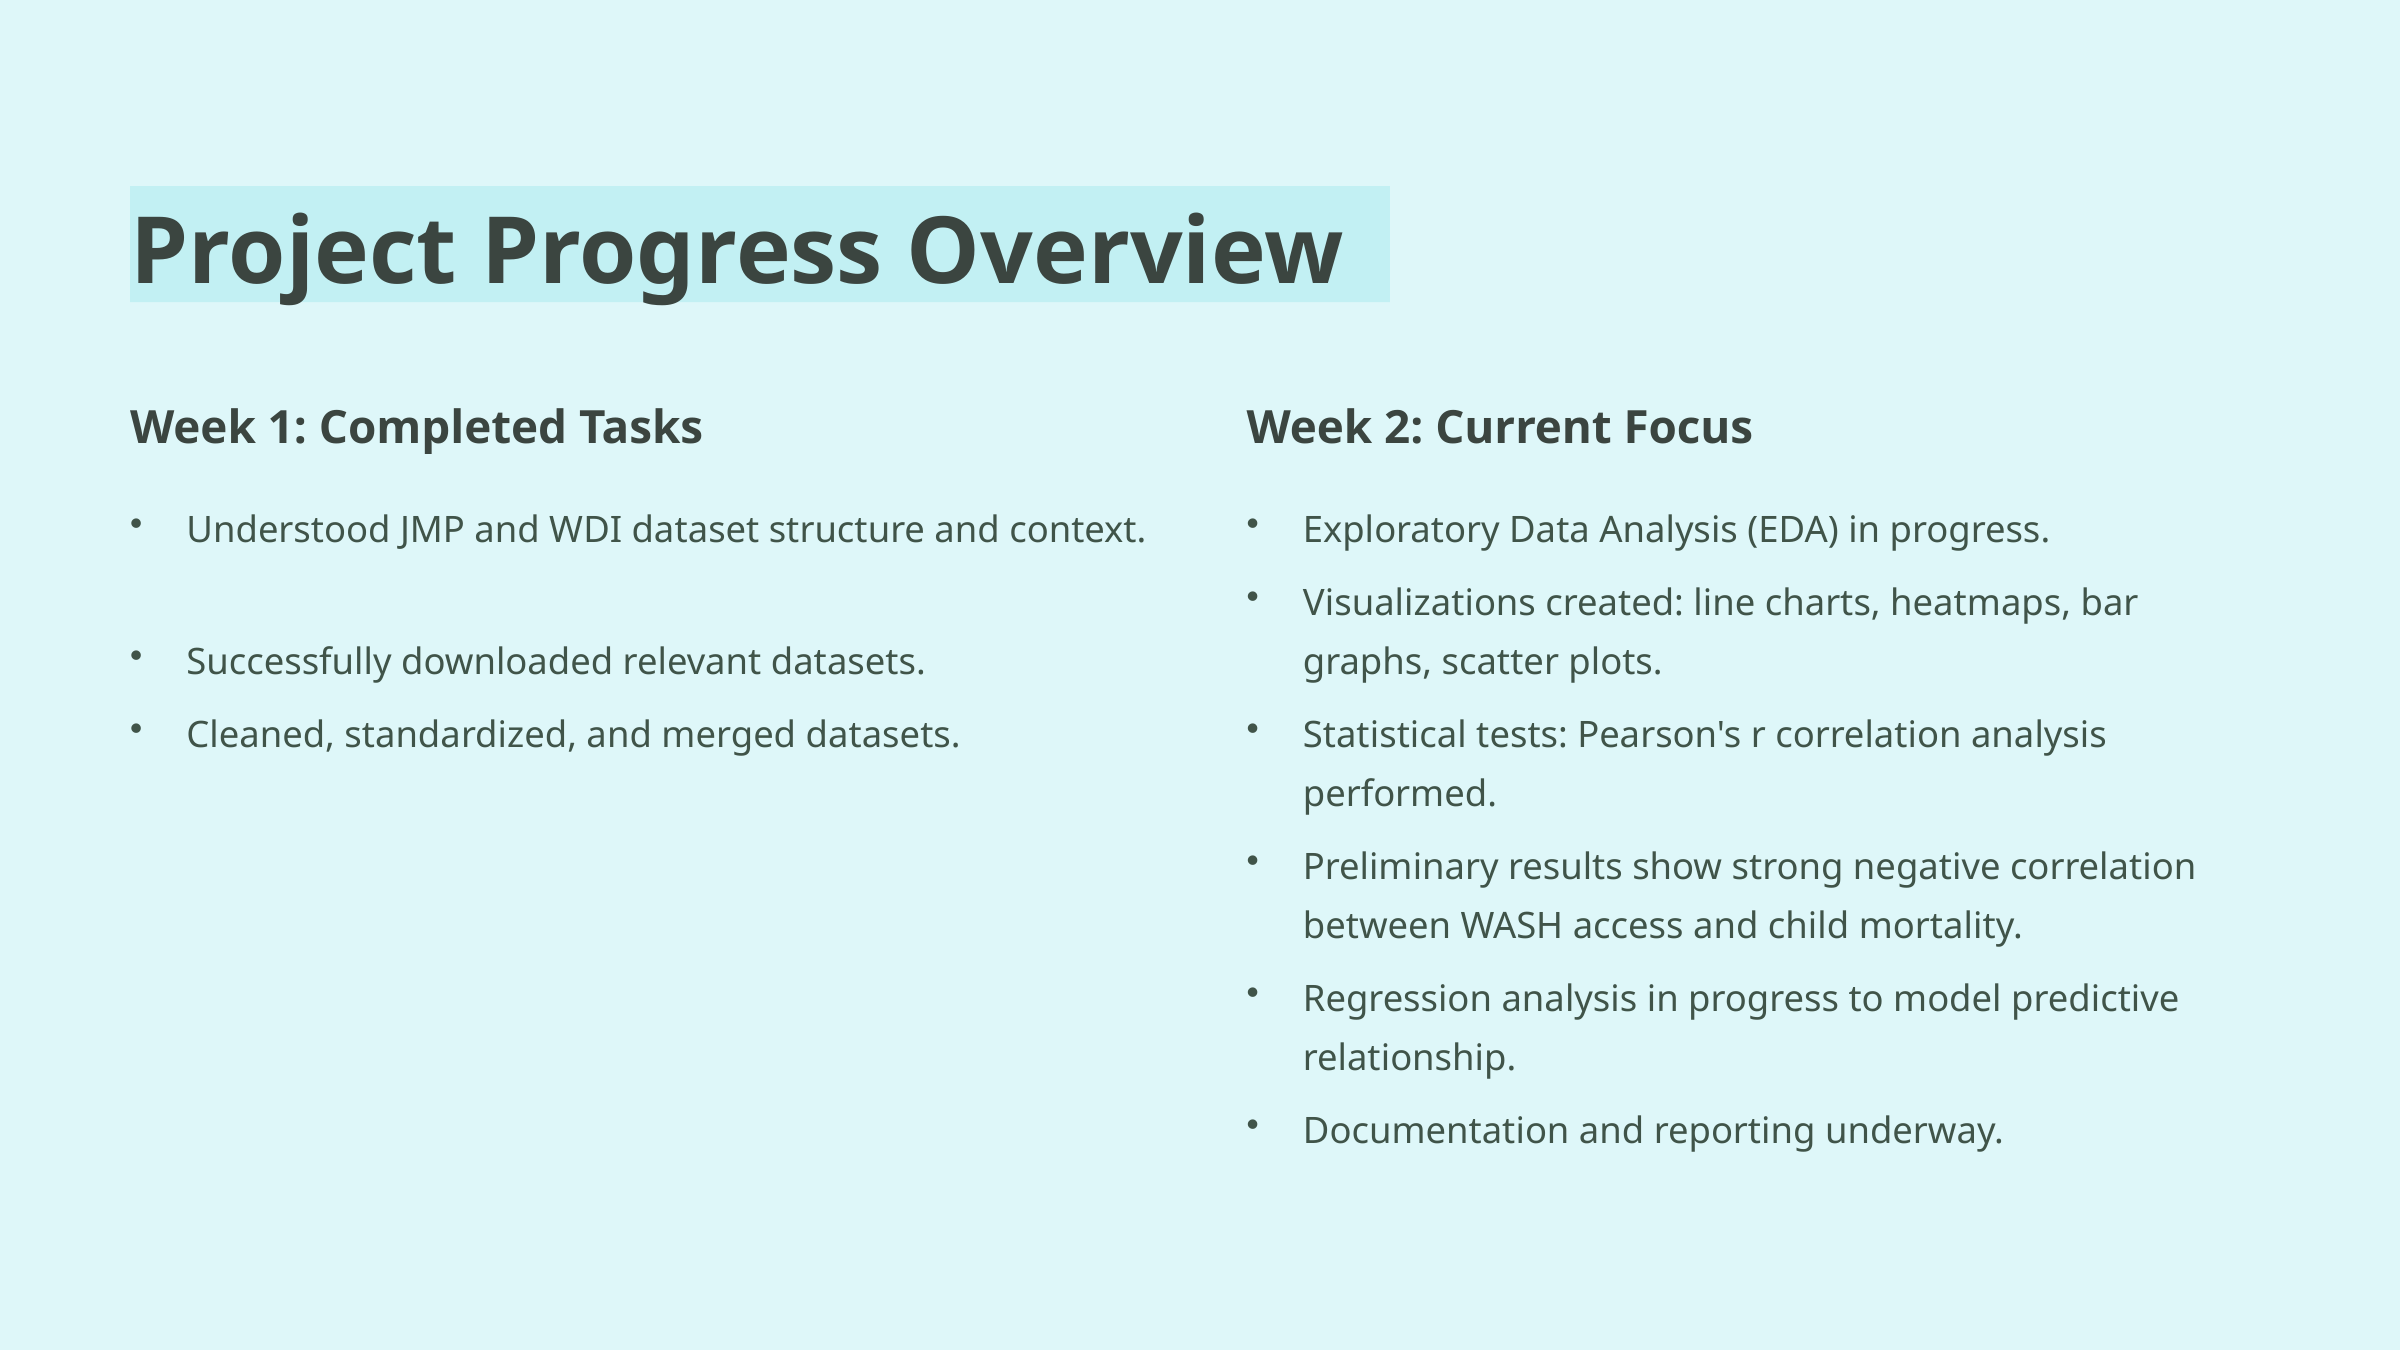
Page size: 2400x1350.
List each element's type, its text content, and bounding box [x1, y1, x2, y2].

text_box Successfully downloaded relevant datasets. [130, 622, 1155, 683]
text_box Visualizations created: line charts, heatmaps, bar graphs, scatter plots. [1246, 563, 2271, 683]
text_box Understood JMP and WDI dataset structure and context. [130, 490, 1155, 610]
text_box Statistical tests: Pearson's r correlation analysis performed. [1246, 695, 2271, 815]
text_box Project Progress Overview [130, 186, 1390, 303]
text_box Preliminary results show strong negative correlation between WASH access and child mortality. [1246, 827, 2271, 947]
text_box Week 2: Current Focus [1246, 395, 1777, 454]
text_box Cleaned, standardized, and merged datasets. [130, 695, 1155, 755]
text_box Week 1: Completed Tasks [130, 395, 720, 454]
text_box Documentation and reporting underway. [1246, 1091, 2271, 1151]
text_box Exploratory Data Analysis (EDA) in progress. [1246, 490, 2271, 551]
text_box Regression analysis in progress to model predictive relationship. [1246, 959, 2271, 1079]
